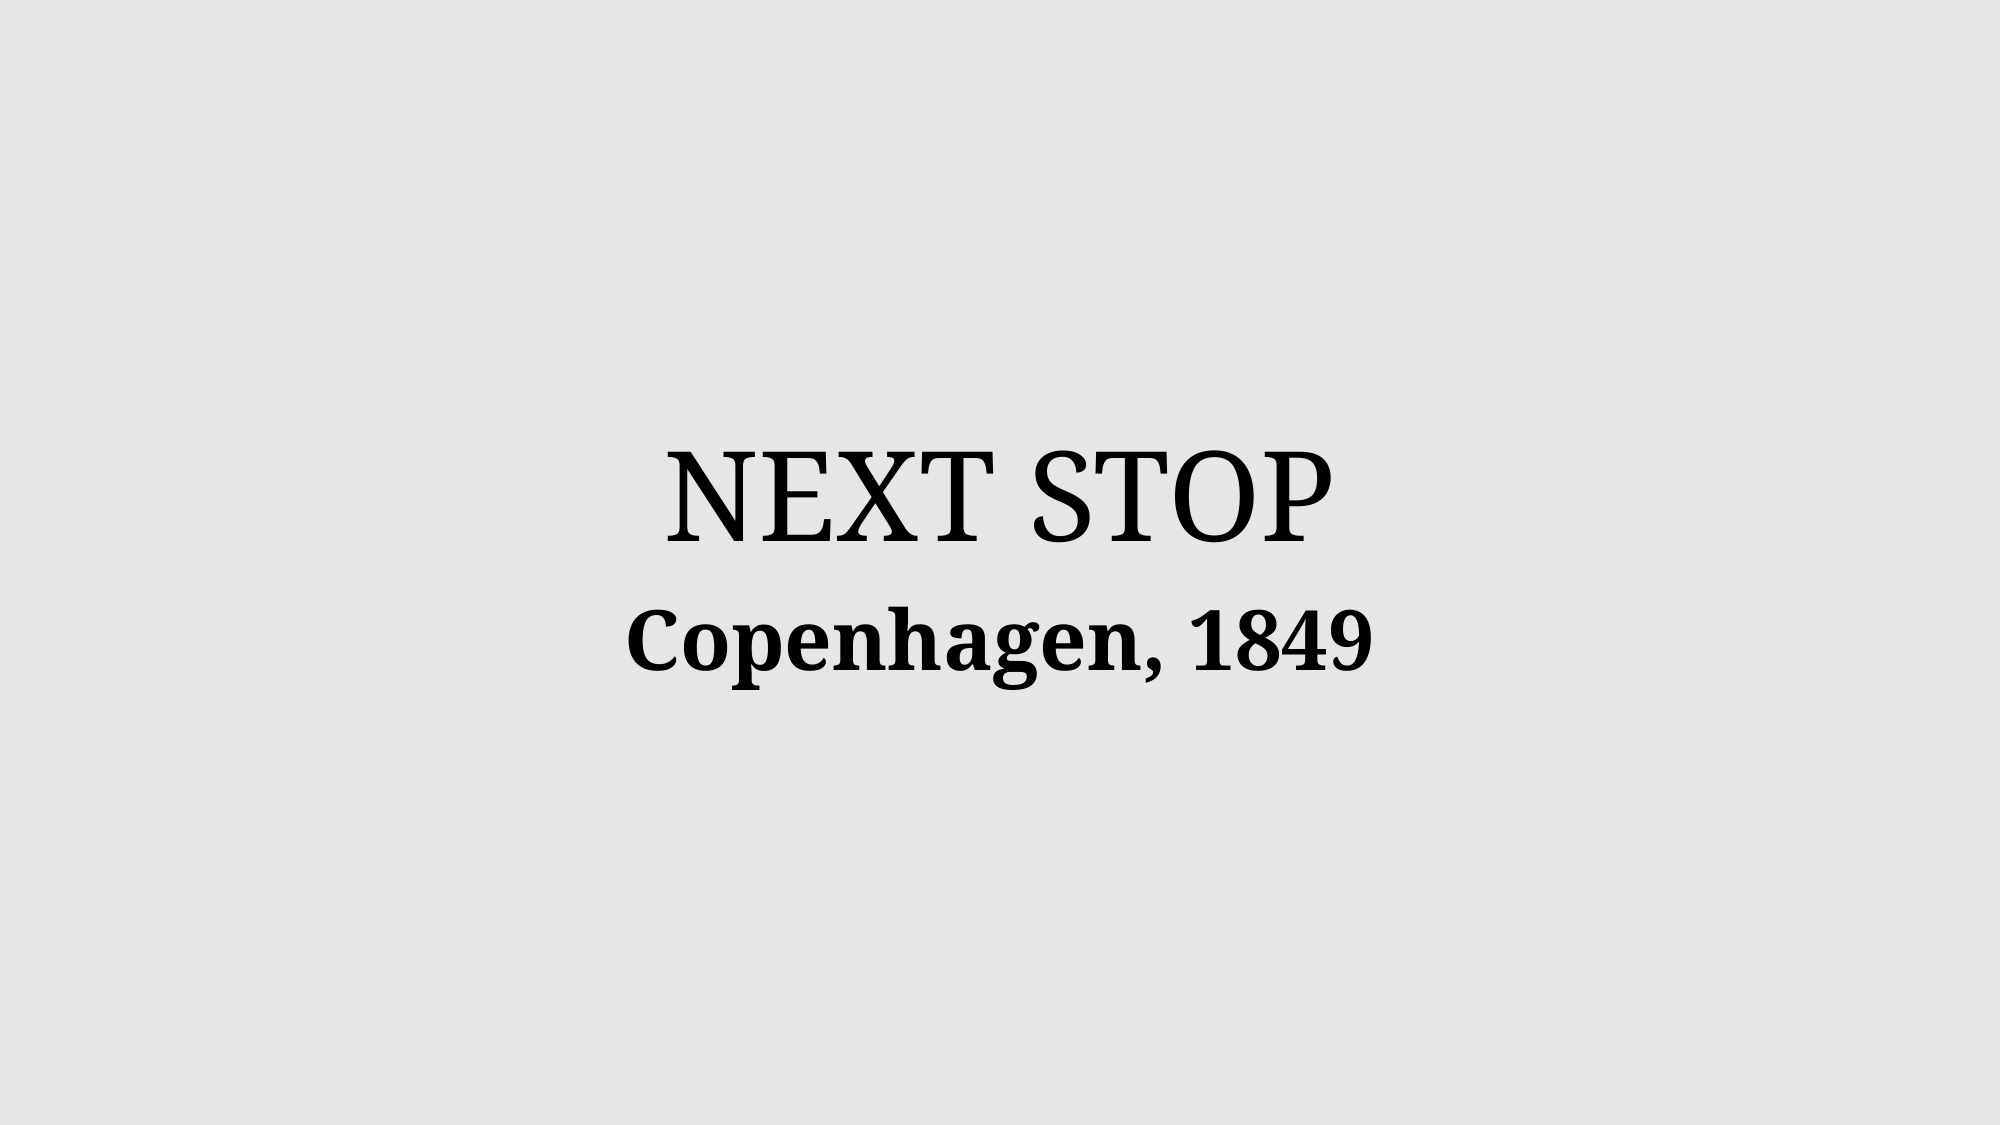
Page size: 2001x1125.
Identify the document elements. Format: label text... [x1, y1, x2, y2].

subtitle Copenhagen, 1849 [249, 590, 1750, 863]
title NEXT STOP [249, 184, 1750, 576]
